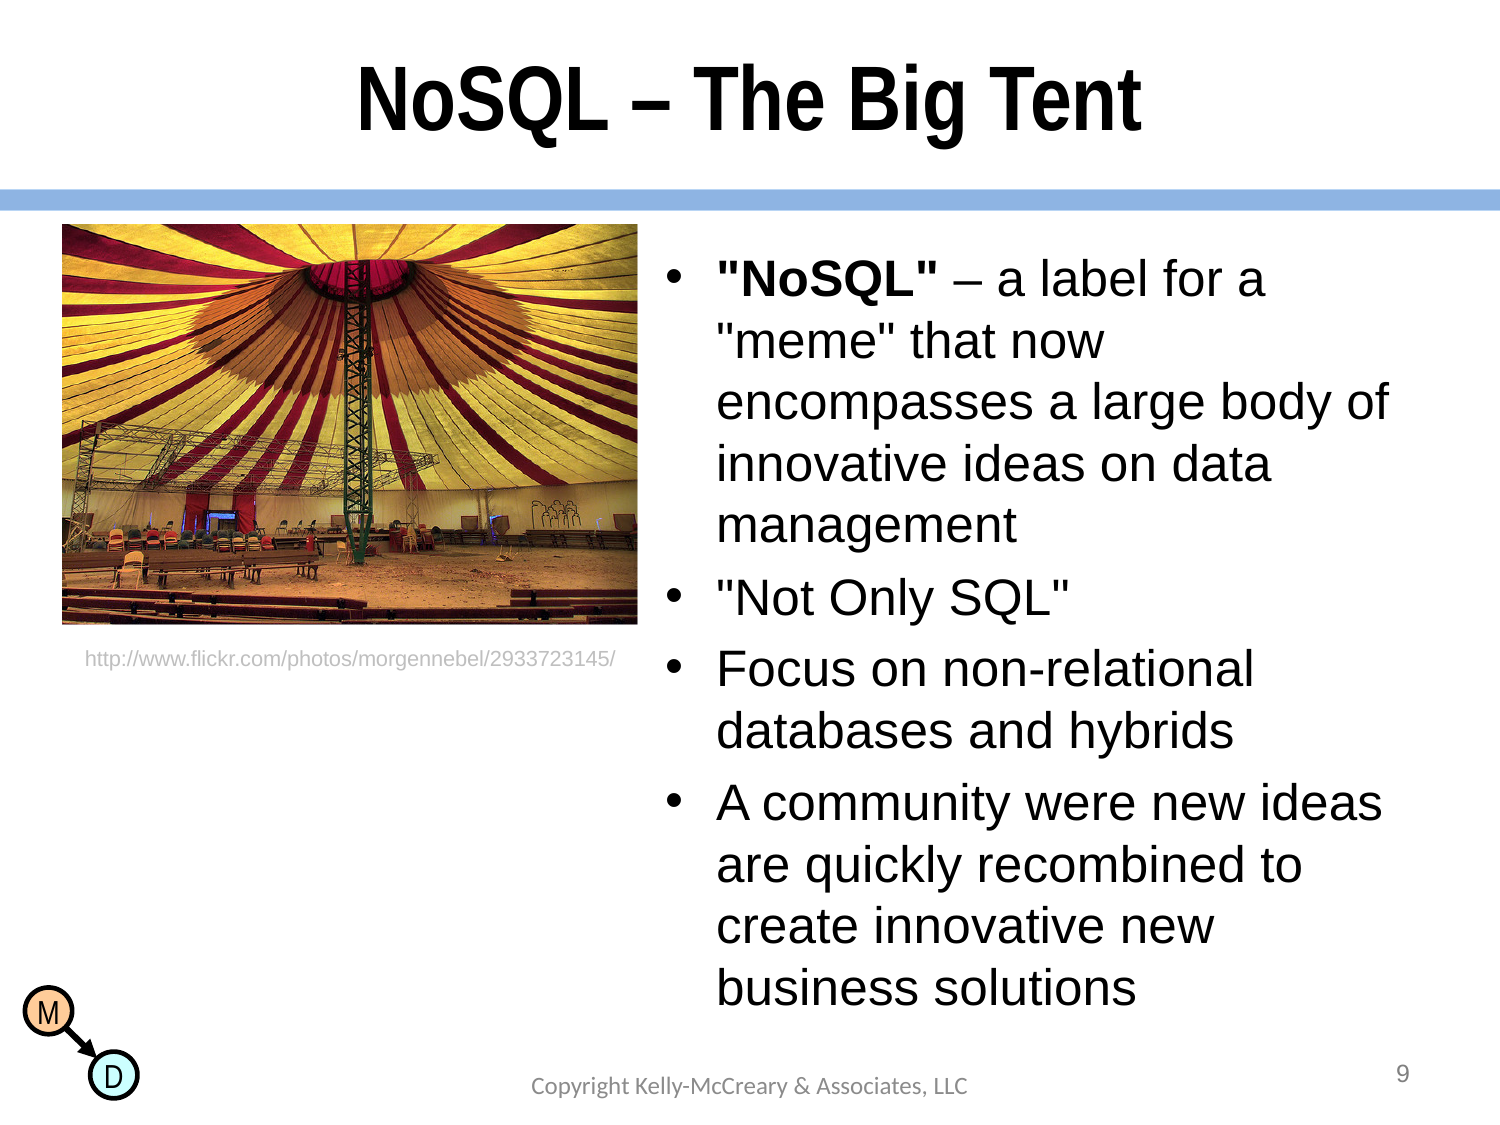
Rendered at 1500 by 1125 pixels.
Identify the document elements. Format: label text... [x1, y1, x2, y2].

slide_number 9 [1337, 1042, 1425, 1103]
text_box Copyright Kelly-McCreary & Associates, LLC [425, 1062, 1075, 1108]
picture [62, 224, 638, 626]
title NoSQL – The Big Tent [75, 0, 1425, 188]
text_box http://www.flickr.com/photos/morgennebel/2933723145/ [70, 637, 632, 679]
list "NoSQL" – a label for a "meme" that now encompasses a large body of innovative ideas on data management "Not Only SQL" Focus on non-relational databases and hybrids A community were new ideas are quickly recombined to create innovative new business solutions [650, 237, 1438, 1030]
